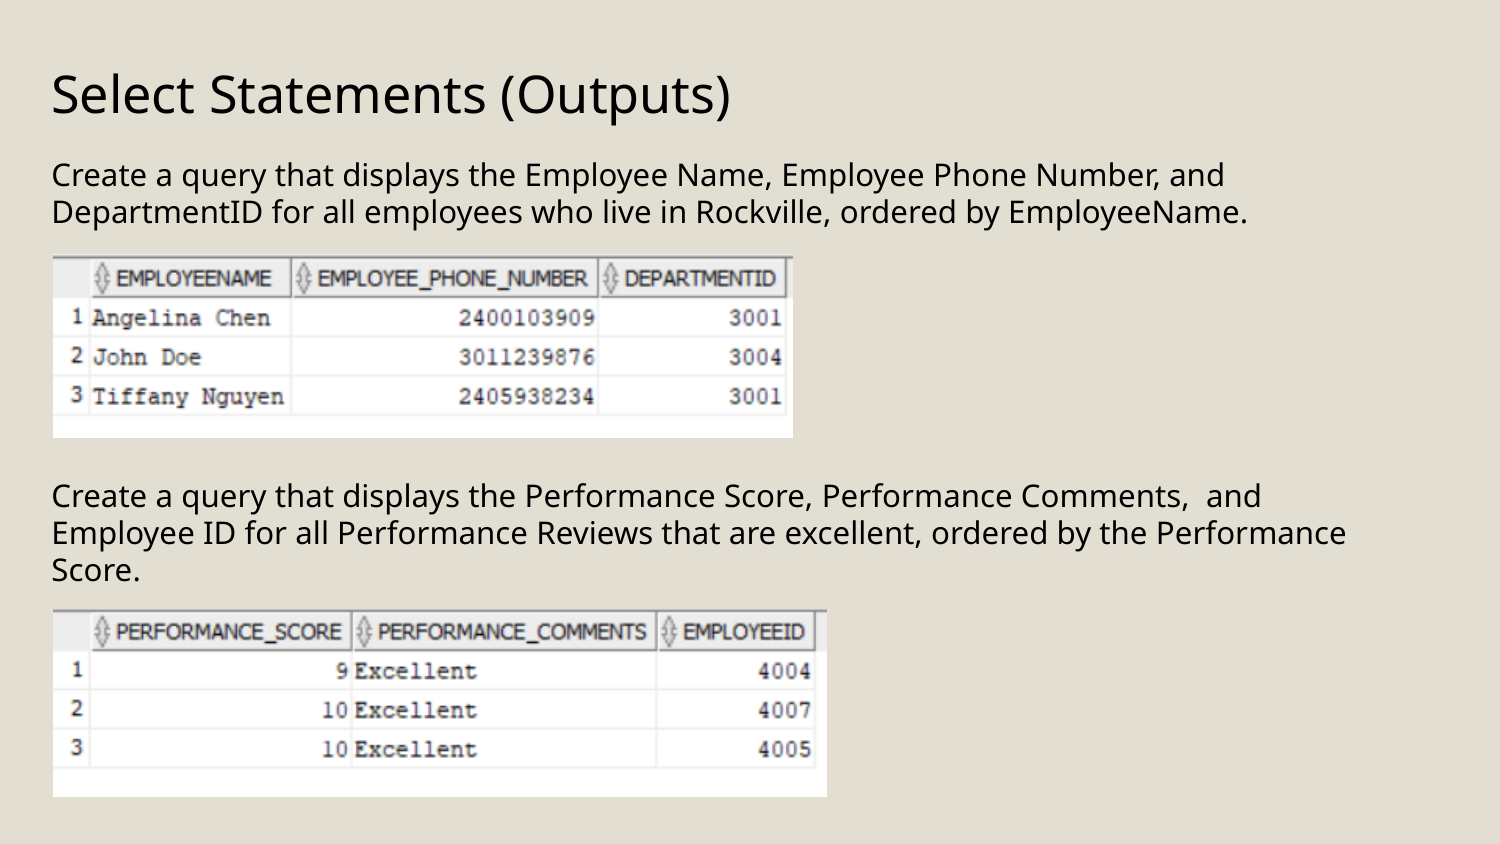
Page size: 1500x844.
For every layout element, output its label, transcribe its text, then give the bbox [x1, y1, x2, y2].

text_box Create a query that displays the Performance Score, Performance Comments, and Employee ID for all Performance Reviews that are excellent, ordered by the Performance Score. [36, 460, 1411, 526]
picture [53, 254, 793, 438]
text_box Create a query that displays the Employee Name, Employee Phone Number, and DepartmentID for all employees who live in Rockville, ordered by EmployeeName. [36, 139, 1411, 205]
picture [53, 609, 828, 798]
list Select Statements (Outputs) [36, 22, 945, 139]
